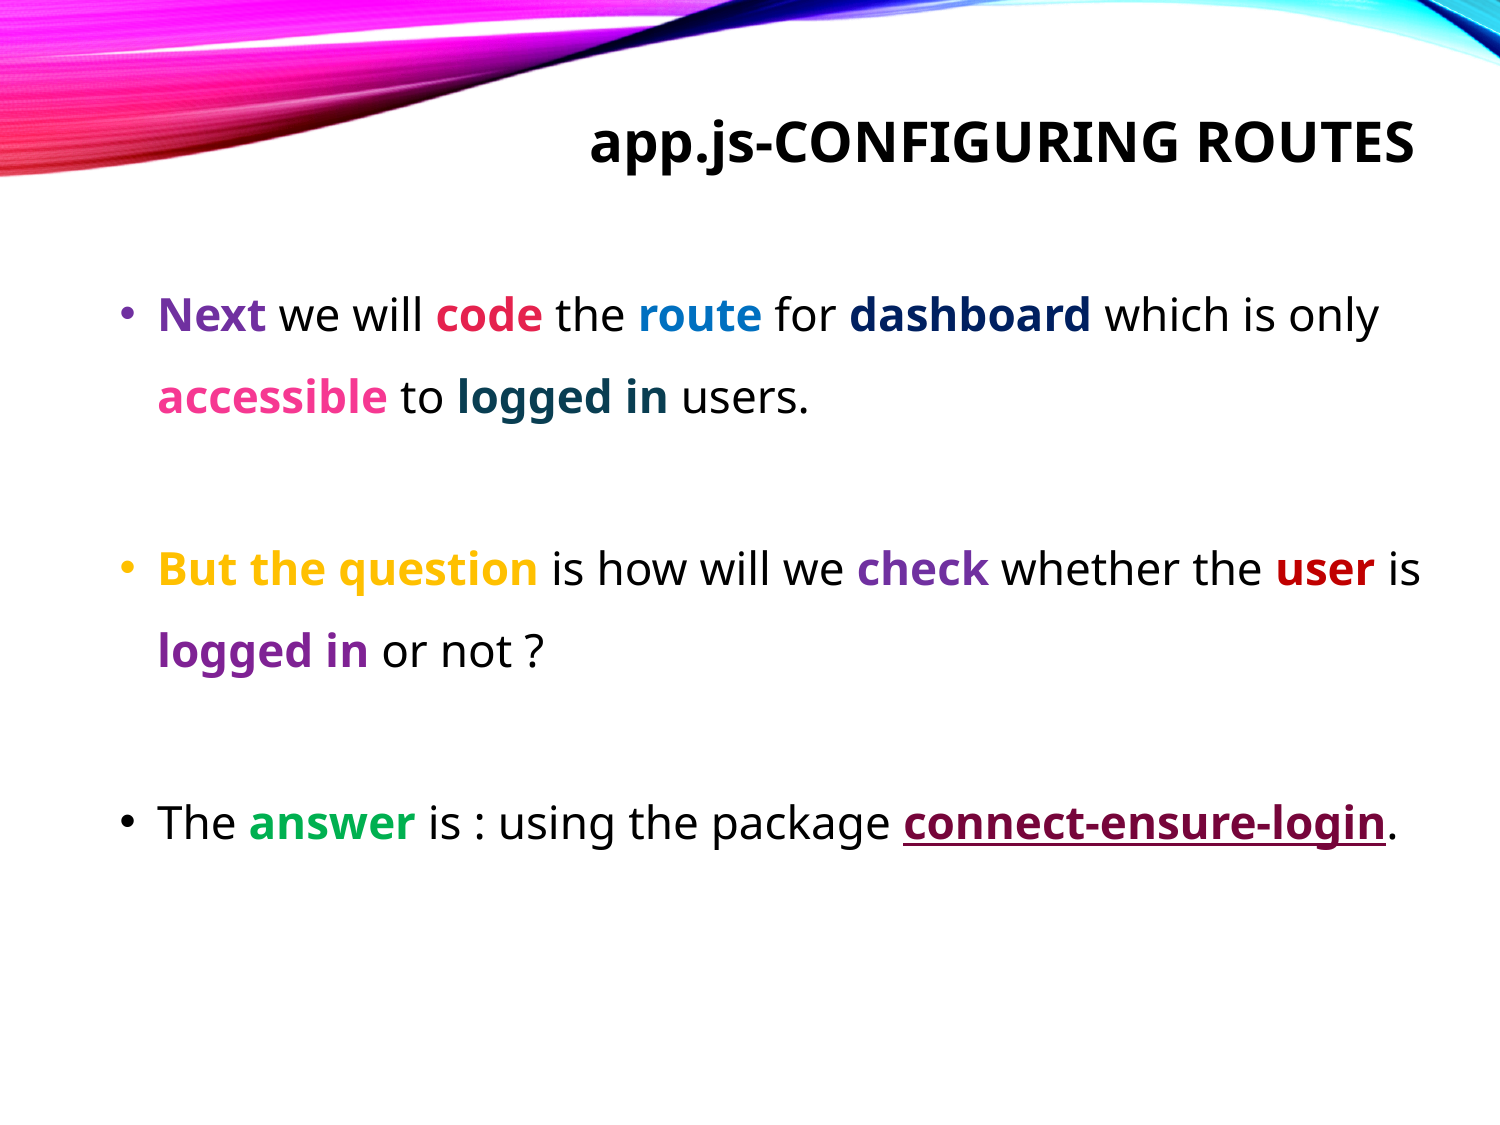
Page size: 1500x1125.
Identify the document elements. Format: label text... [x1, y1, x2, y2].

list Next we will code the route for dashboard which is only accessible to logged in users. But the question is how will we check whether the user is logged in or not ? The answer is : using the package connect-ensure-login. [29, 250, 1475, 1111]
picture [0, 0, 1500, 178]
title app.js-configuring routes [383, 38, 1431, 250]
